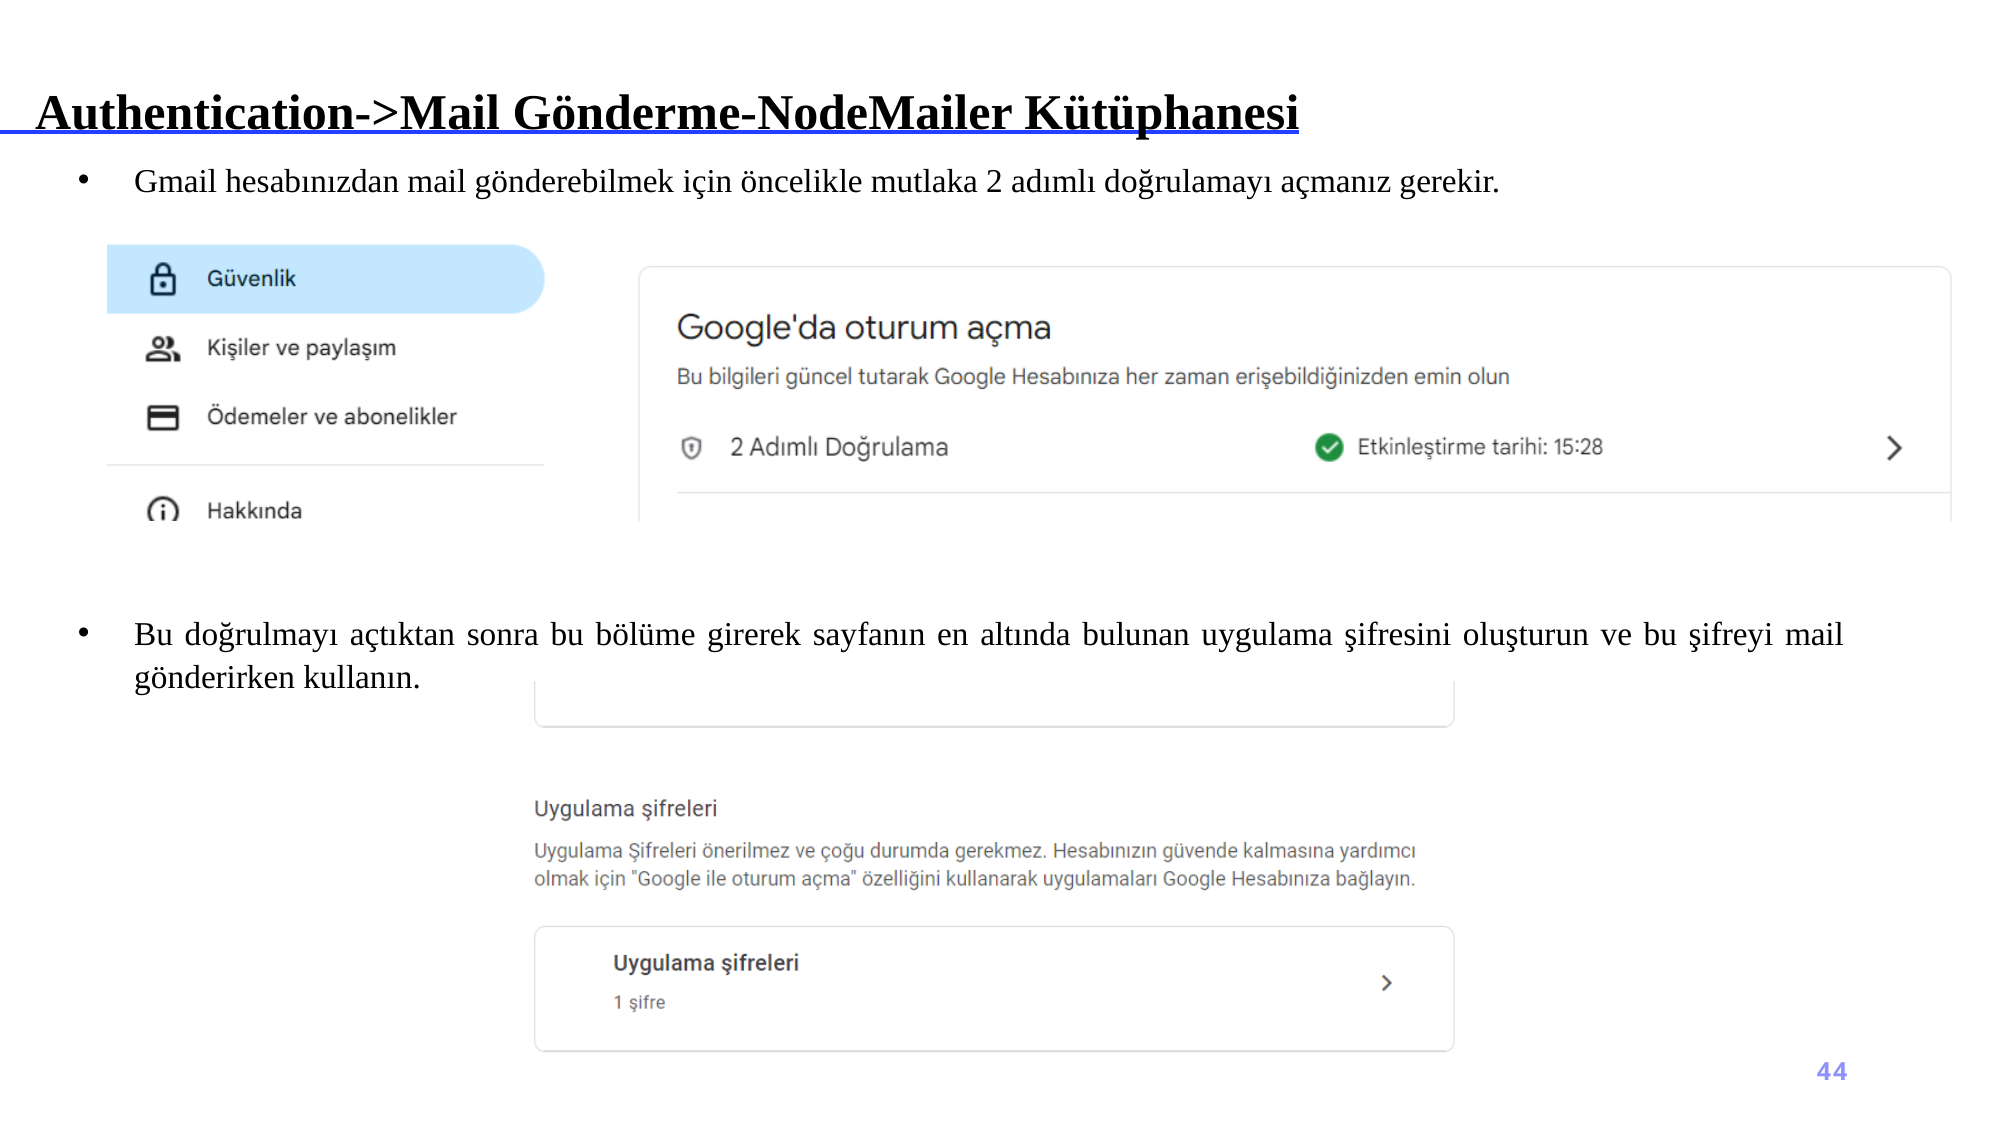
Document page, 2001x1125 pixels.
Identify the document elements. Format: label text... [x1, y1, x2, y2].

list Gmail hesabınızdan mail gönderebilmek için öncelikle mutlaka 2 adımlı doğrulamayı açmanız gerekir. Bu doğrulmayı açtıktan sonra bu bölüme girerek sayfanın en altında bulunan uygulama şifresini oluşturun ve bu şifreyi mail gönderirken kullanın. [62, 148, 1863, 1010]
picture [107, 241, 1953, 521]
slide_number 44 [1412, 1042, 1863, 1103]
title Authentication->Mail Gönderme-NodeMailer Kütüphanesi [20, 53, 1926, 148]
picture [455, 681, 1545, 1087]
